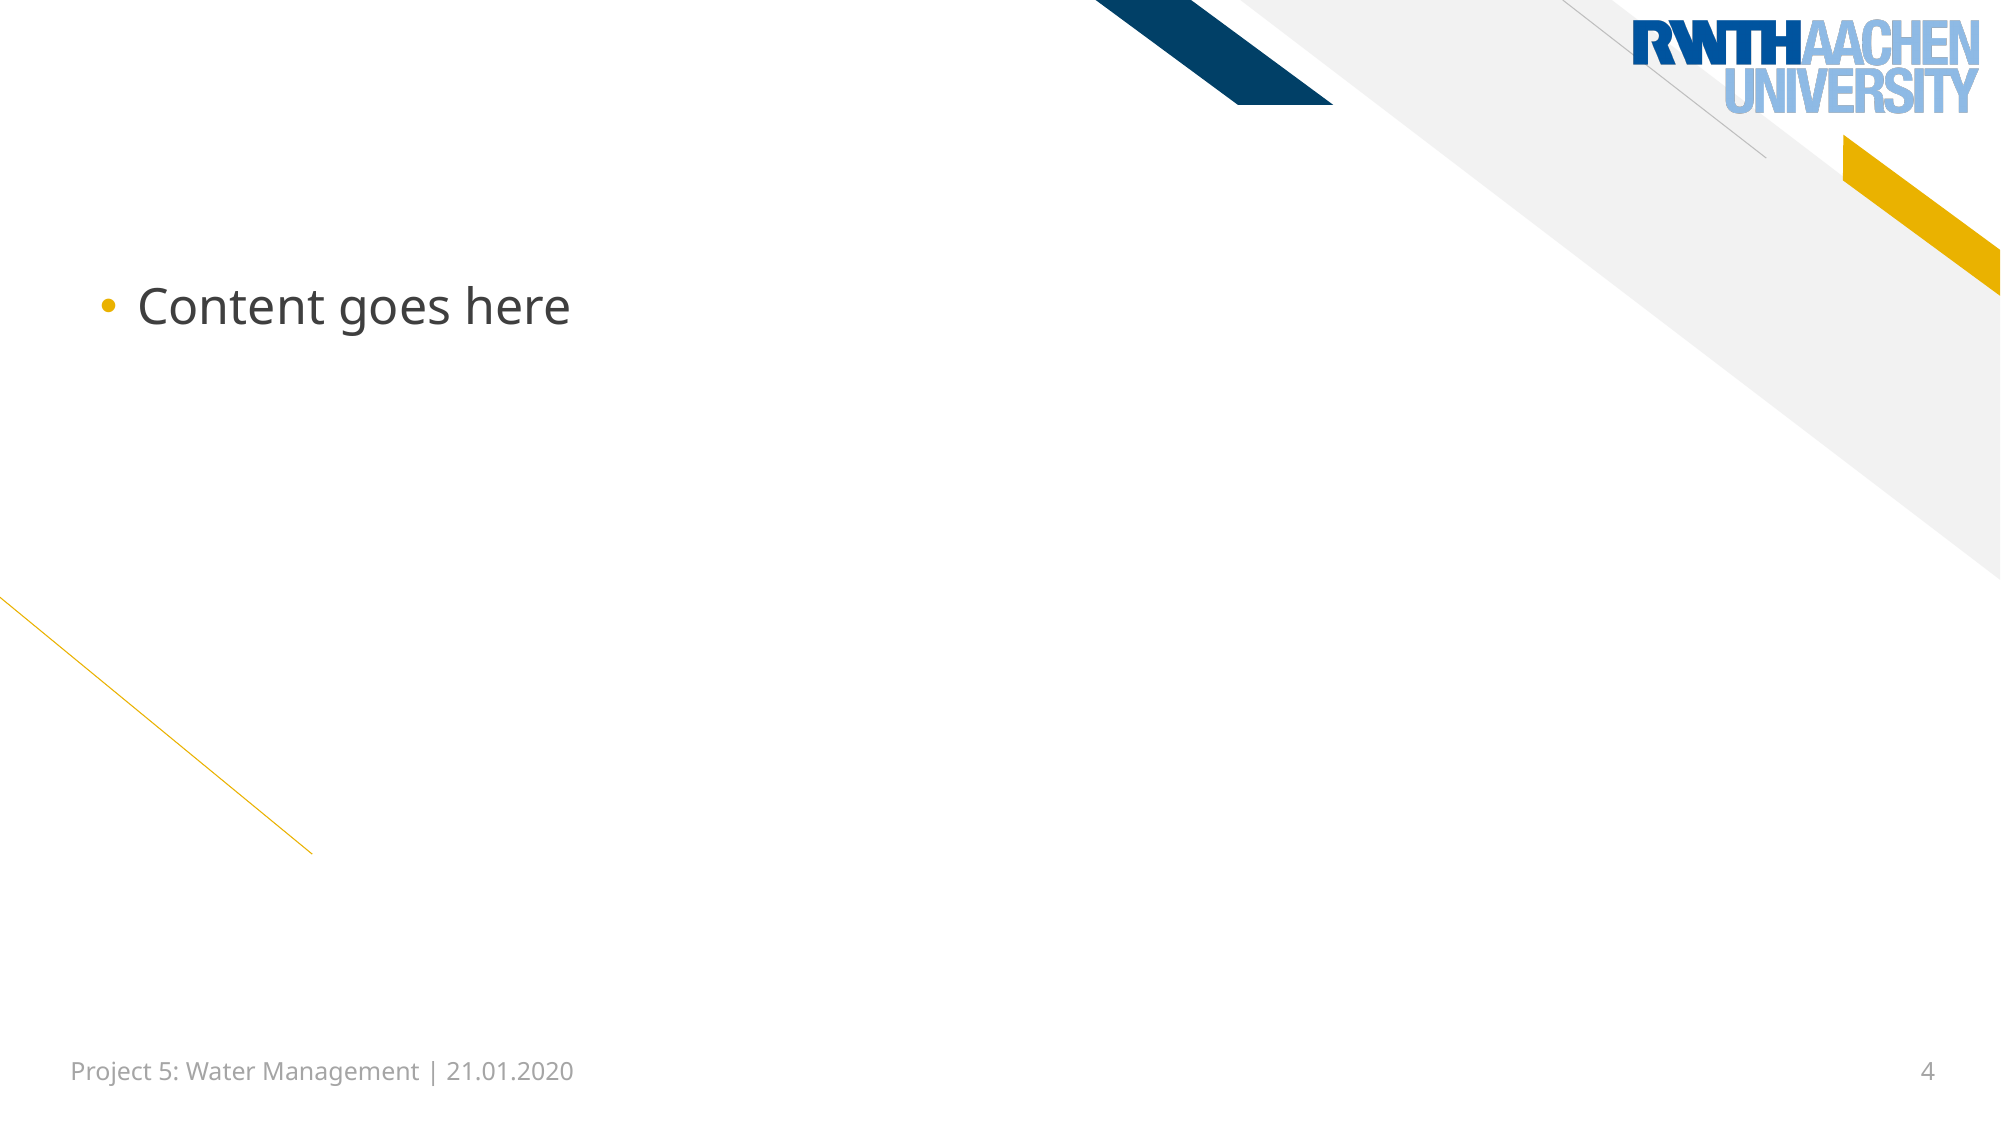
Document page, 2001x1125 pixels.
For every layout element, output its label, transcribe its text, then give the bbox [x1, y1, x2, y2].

list Content goes here [85, 274, 1863, 1014]
slide_number 3 [1828, 1042, 1950, 1103]
footer Project 5: Water Management | 21.01.2020 [55, 1042, 731, 1103]
picture [1632, 19, 1980, 114]
